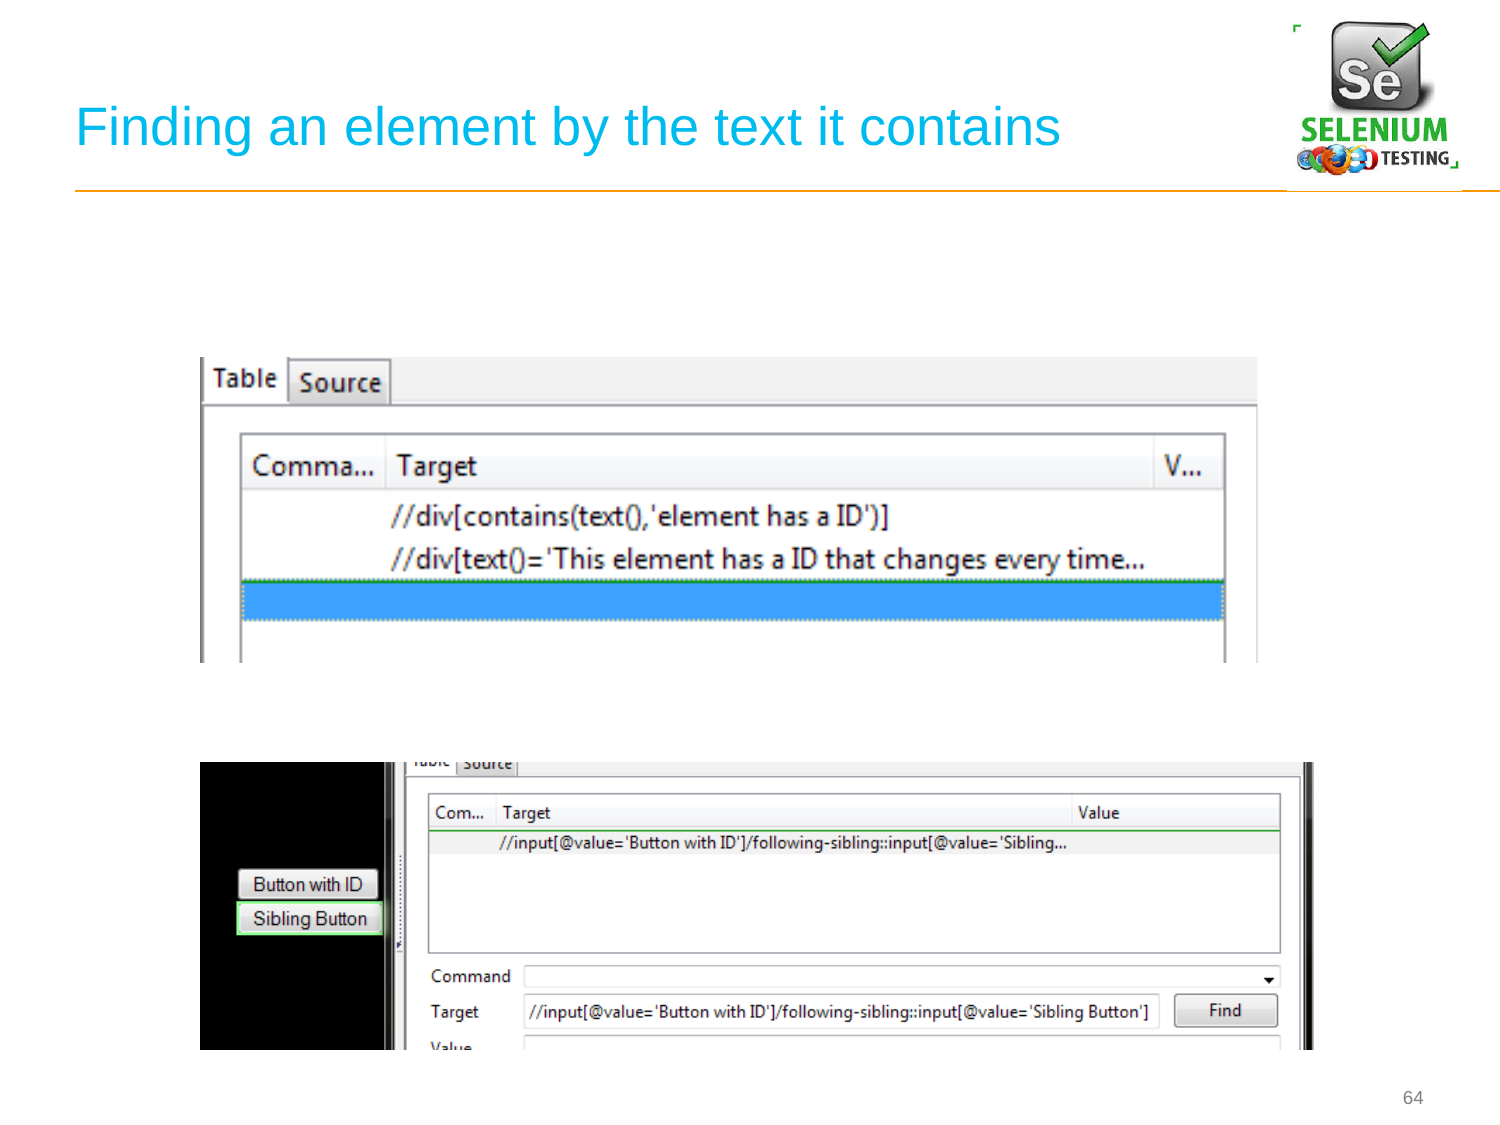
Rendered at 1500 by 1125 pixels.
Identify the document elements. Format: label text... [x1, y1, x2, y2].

picture [1287, 16, 1462, 191]
picture [199, 762, 1314, 1051]
title Finding an element by the text it contains [75, 27, 1422, 157]
picture [199, 356, 1258, 663]
